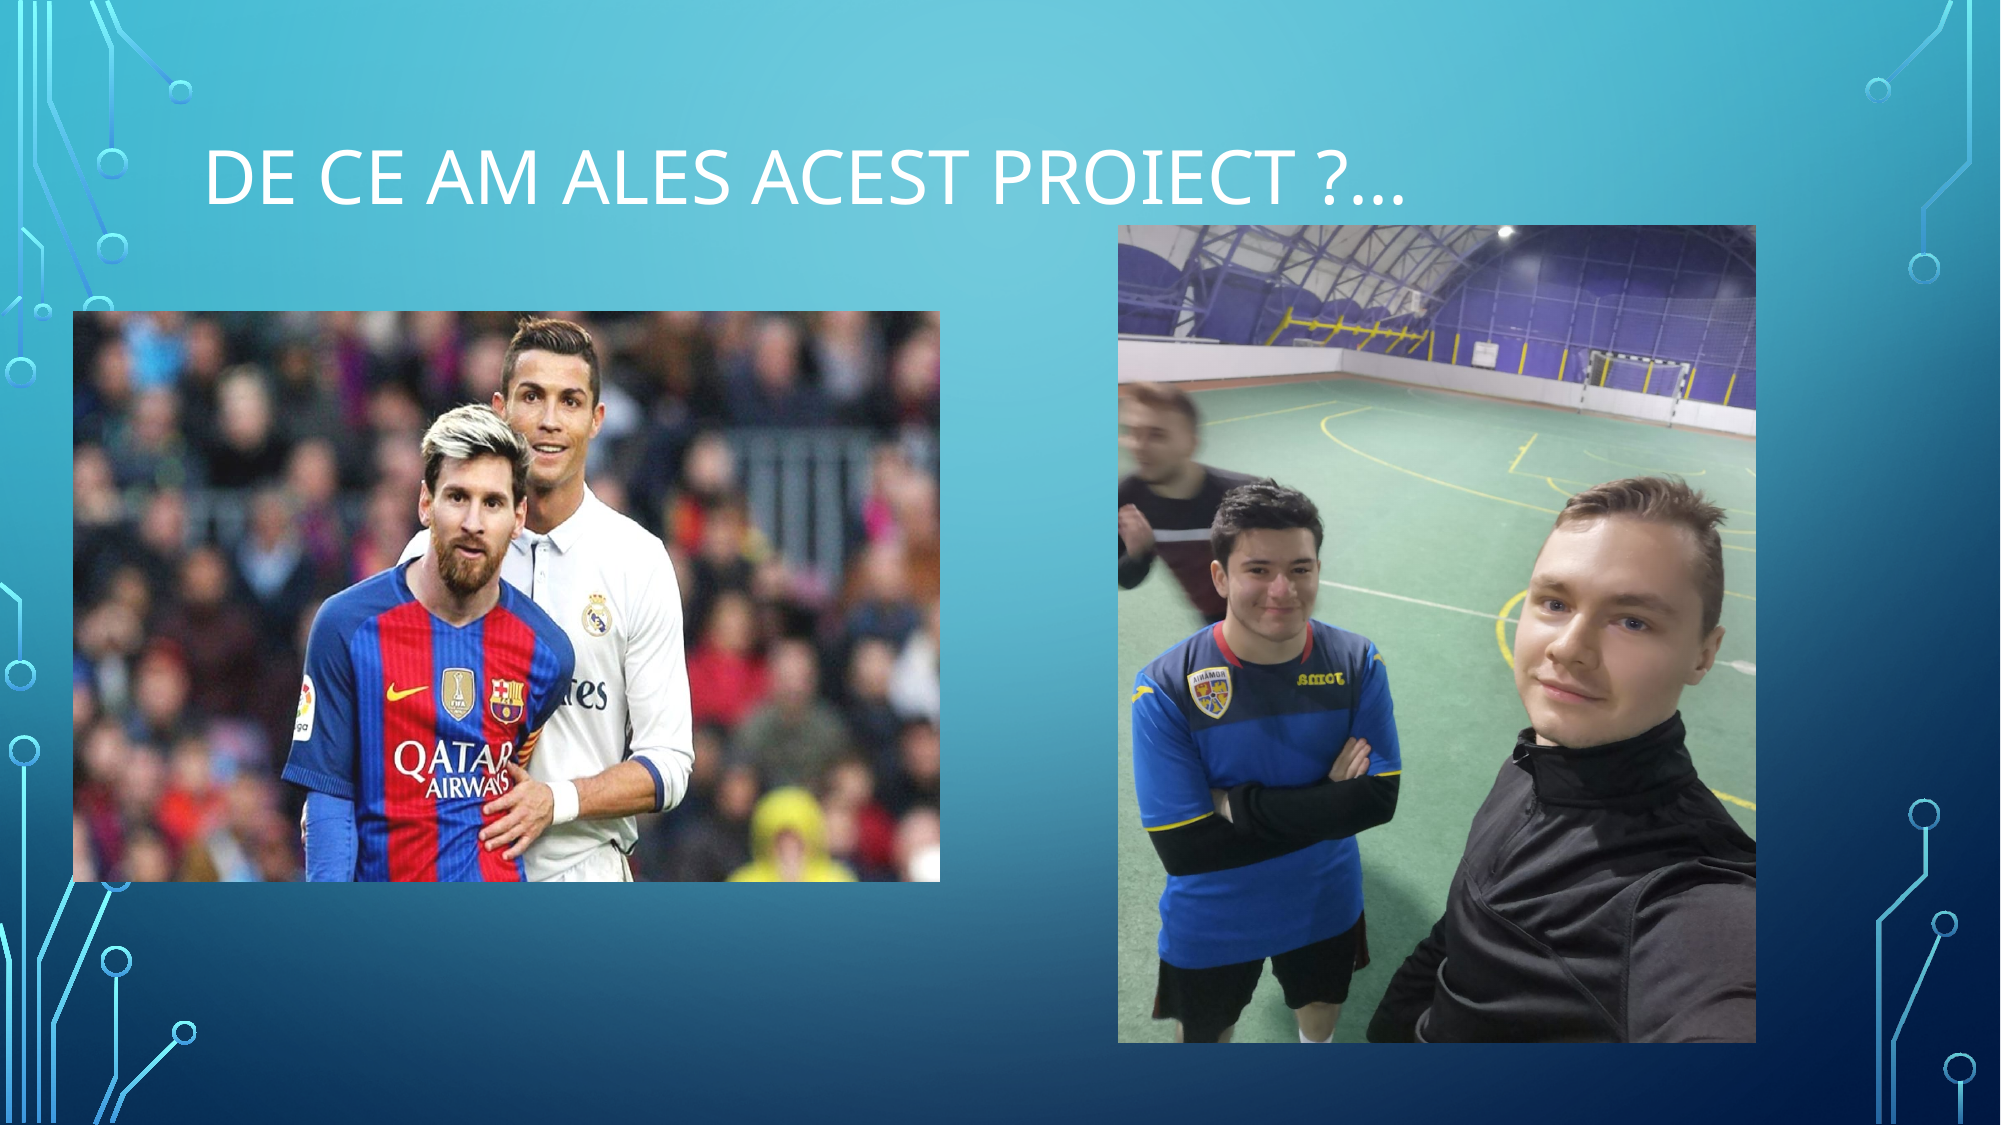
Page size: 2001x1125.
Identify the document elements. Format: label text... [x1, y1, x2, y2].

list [73, 311, 940, 883]
picture [1118, 225, 1756, 1044]
title DE CE AM ALES ACEST PROIECT ?... [187, 101, 1813, 260]
